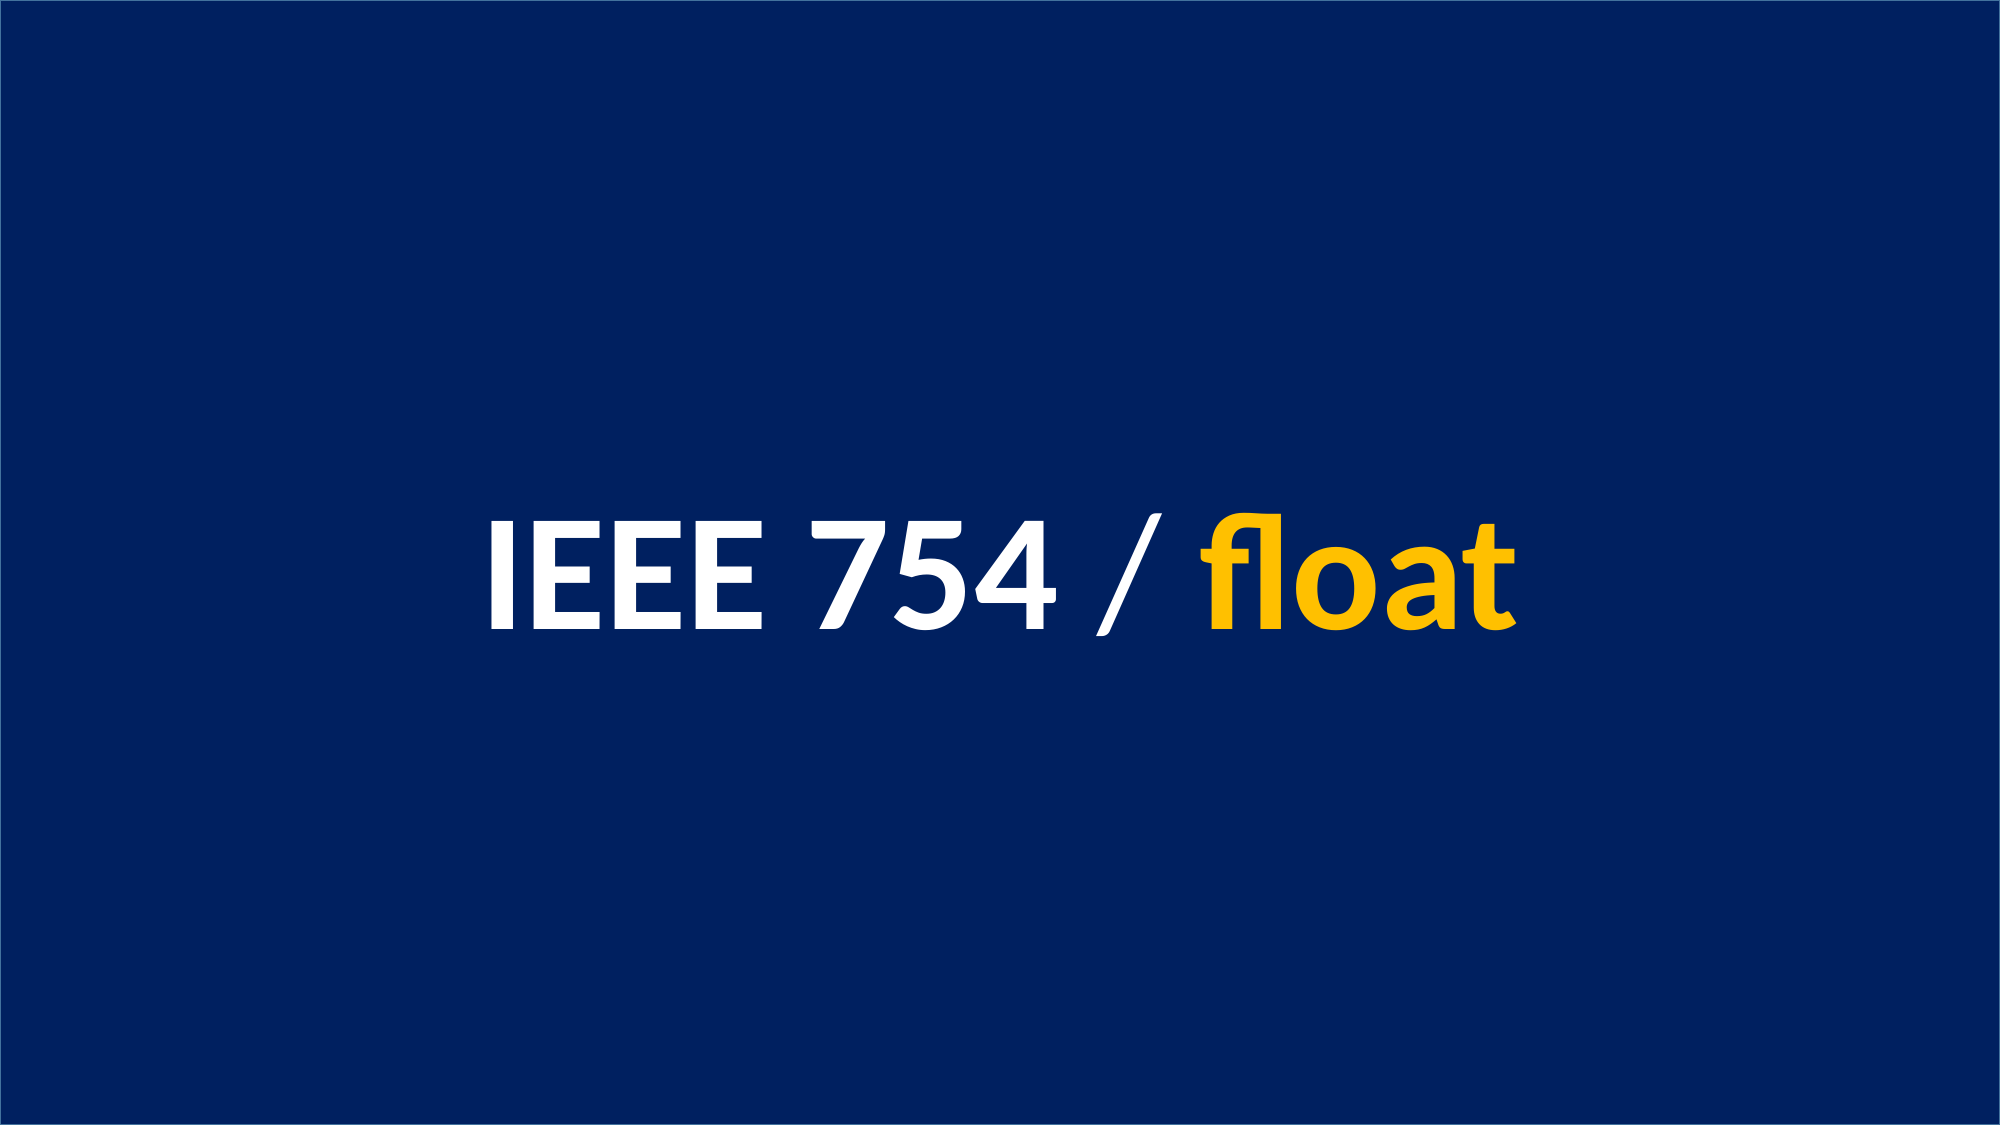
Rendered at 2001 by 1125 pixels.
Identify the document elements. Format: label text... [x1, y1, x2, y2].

text_box IEEE 754 / float [0, 0, 2000, 1125]
